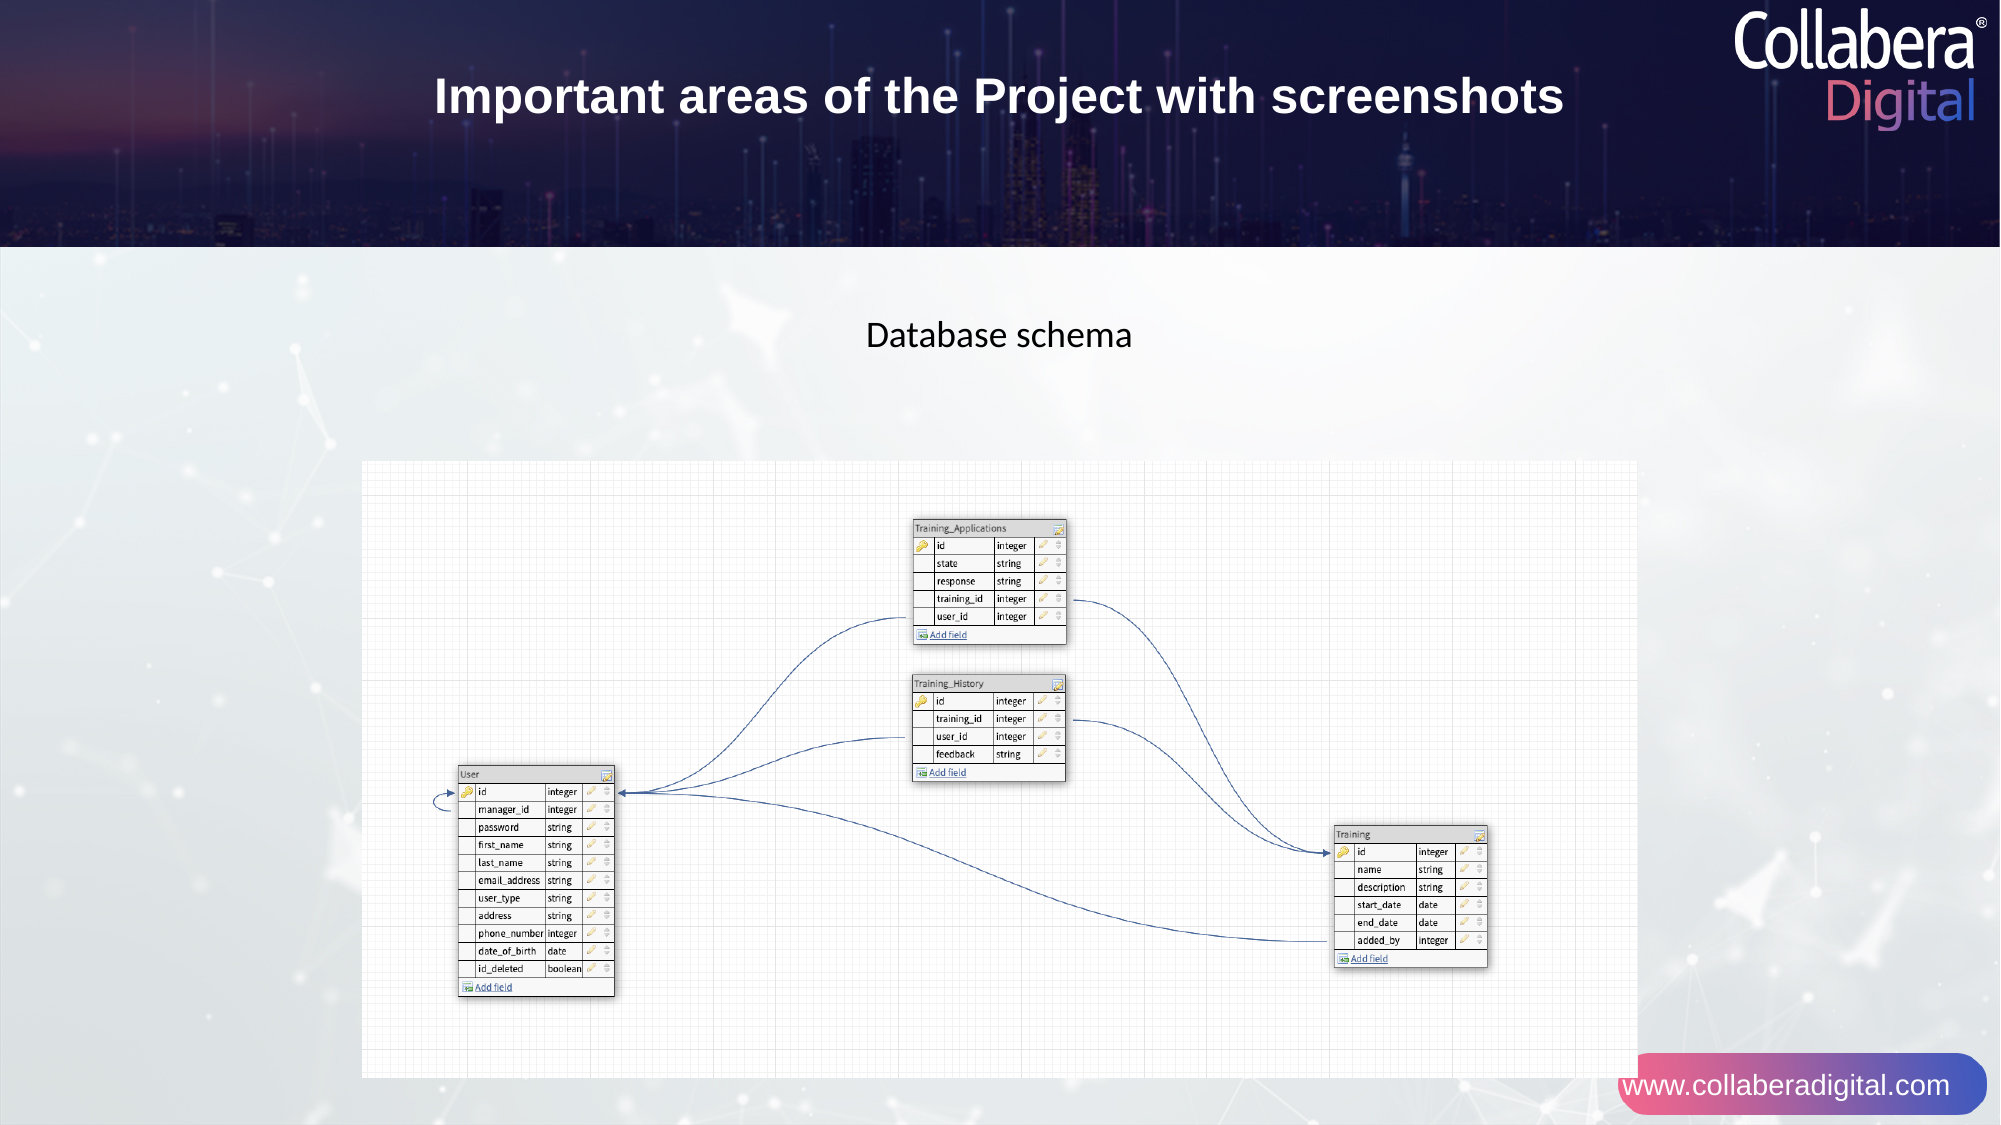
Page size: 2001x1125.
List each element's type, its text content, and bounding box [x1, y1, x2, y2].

text_box Important areas of the Project with screenshots [405, 56, 1594, 132]
text_box Database schema [851, 302, 1149, 363]
picture [0, 0, 2000, 1125]
